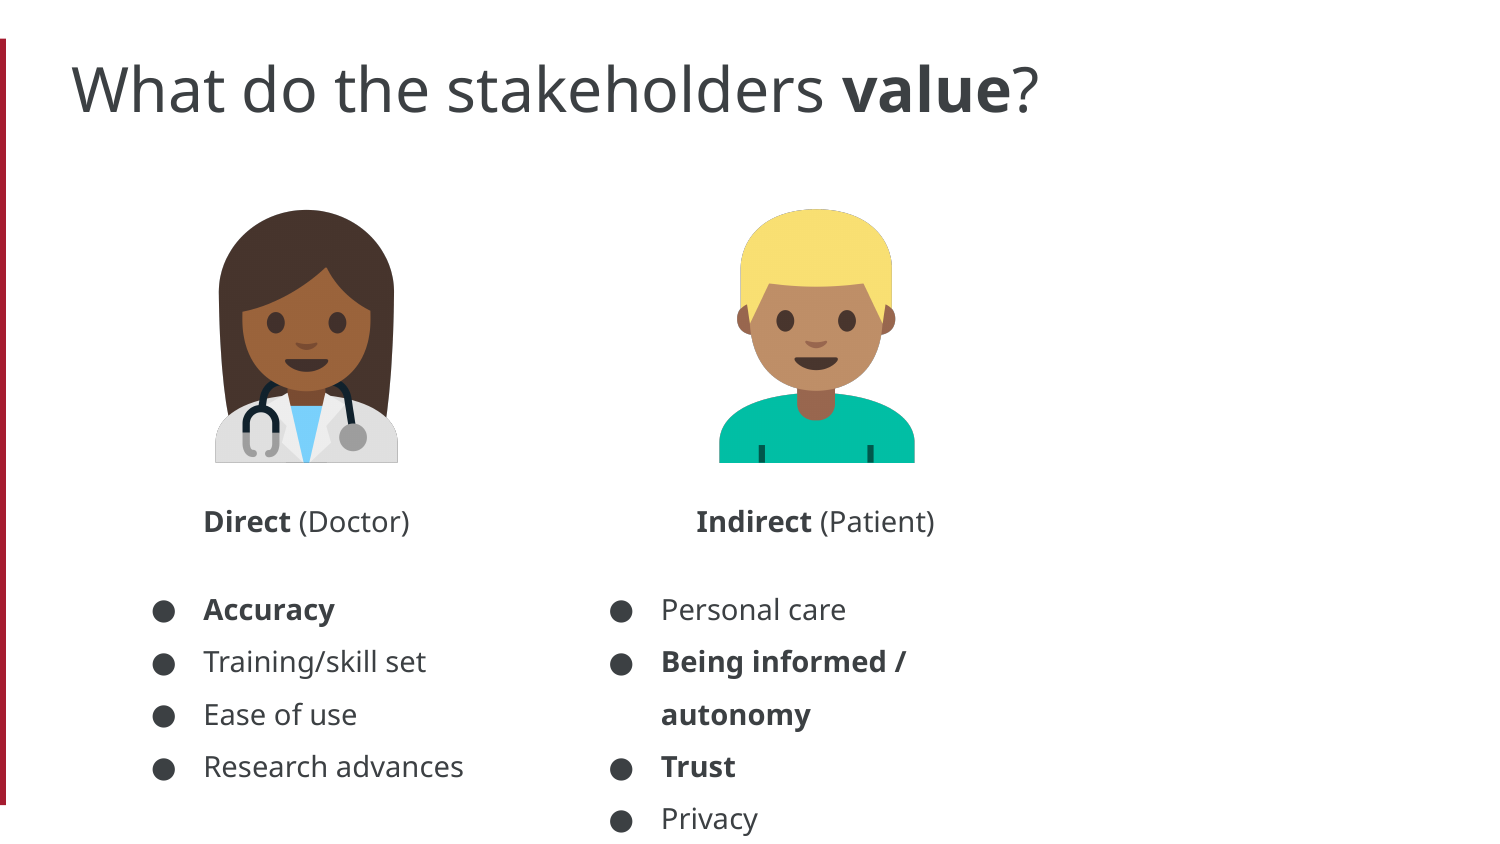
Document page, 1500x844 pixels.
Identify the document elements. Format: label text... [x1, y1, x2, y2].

text_box Indirect (Patient) Personal care Being informed / autonomy Trust Privacy [570, 488, 1061, 806]
picture [173, 196, 440, 463]
title What do the stakeholders value? [56, 43, 1336, 132]
text_box Direct (Doctor) Accuracy Training/skill set Ease of use Research advances [113, 488, 500, 806]
picture [682, 196, 949, 463]
